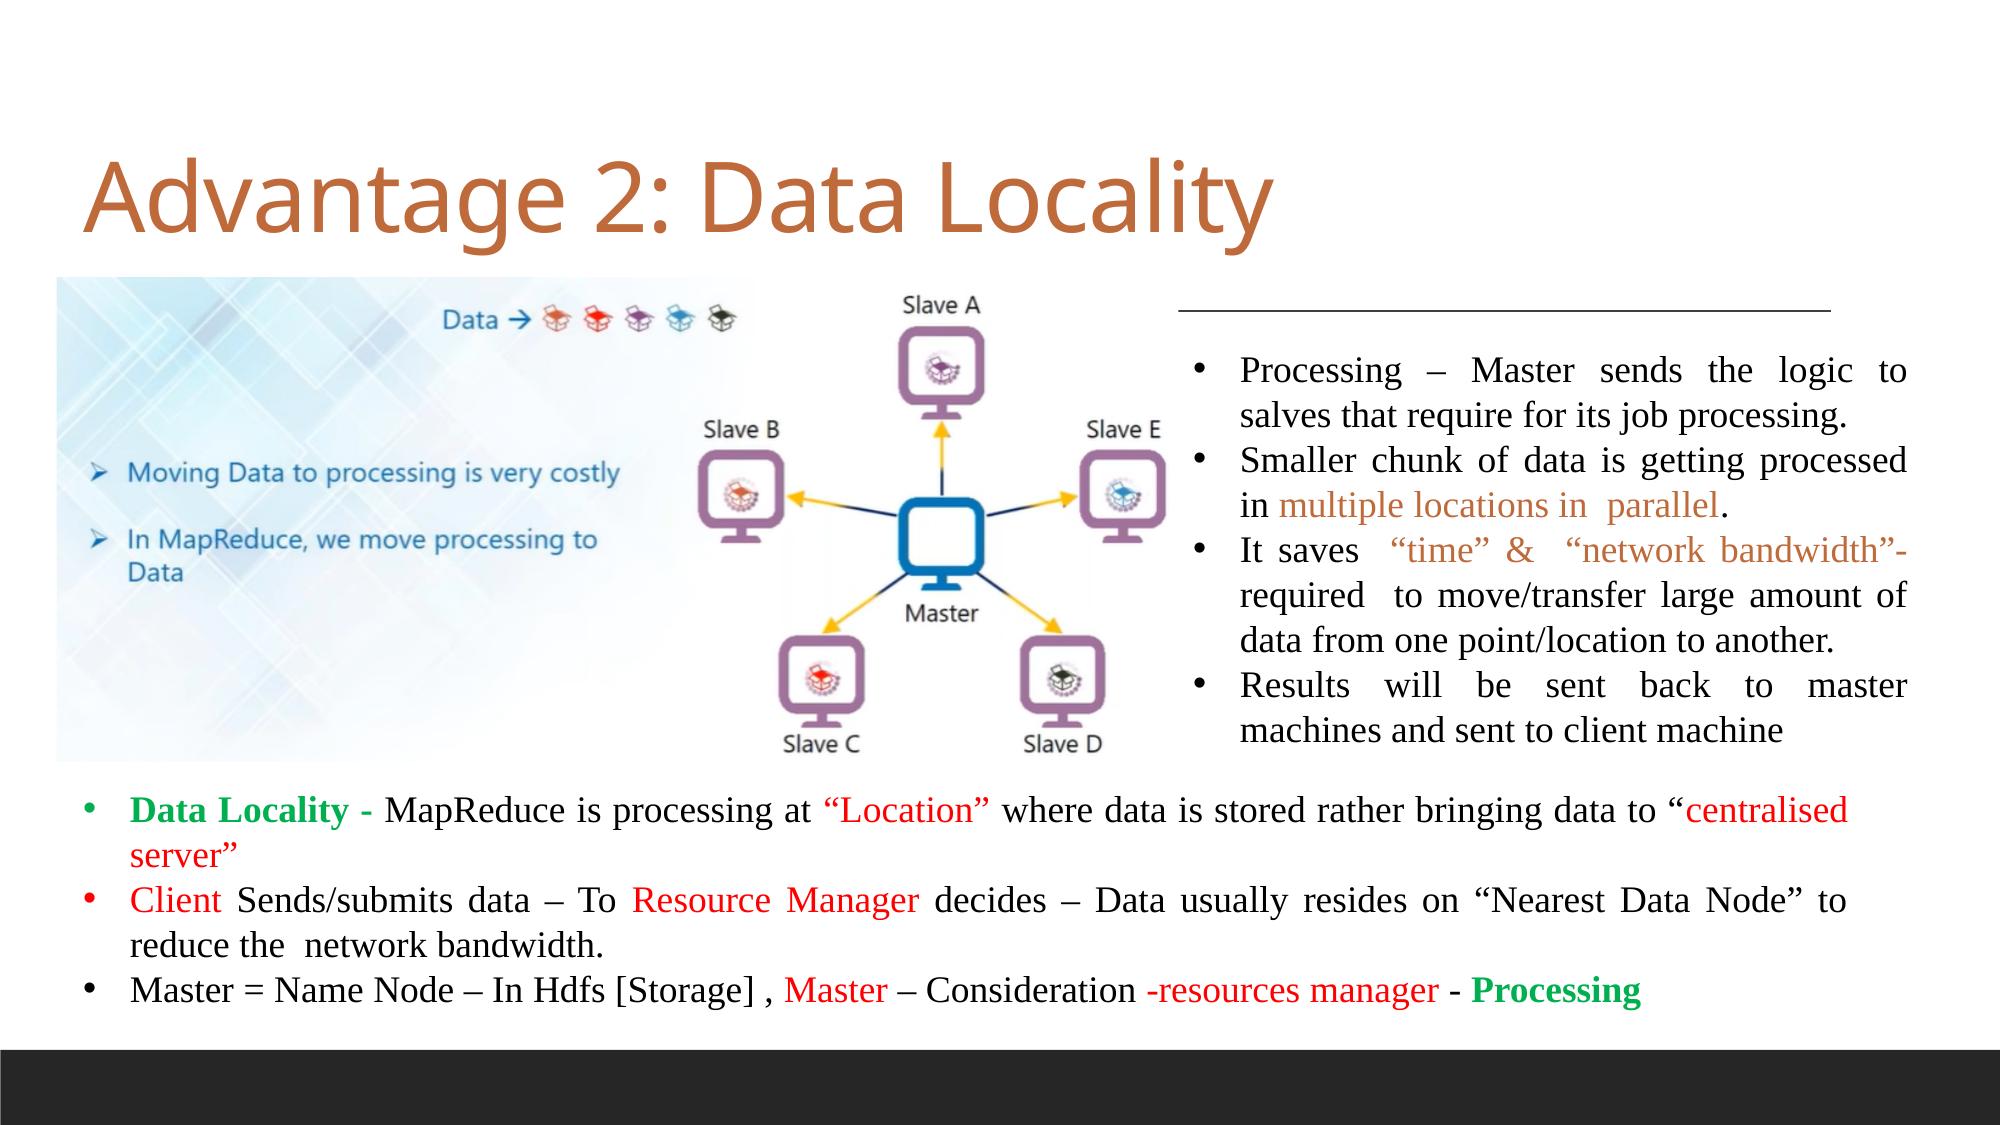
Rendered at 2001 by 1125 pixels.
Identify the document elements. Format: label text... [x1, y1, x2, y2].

text_box Processing – Master sends the logic to salves that require for its job processing. Smaller chunk of data is getting processed in multiple locations in parallel. It saves “time” & “network bandwidth”- required to move/transfer large amount of data from one point/location to another. Results will be sent back to master machines and sent to client machine [1186, 337, 1924, 757]
picture [55, 277, 1179, 762]
text_box Data Locality - MapReduce is processing at “Location” where data is stored rather bringing data to “centralised server” Client Sends/submits data – To Resource Manager decides – Data usually resides on “Nearest Data Node” to reduce the network bandwidth. Master = Name Node – In Hdfs [Storage] , Master – Consideration -resources manager - Processing [68, 777, 1864, 1063]
title Advantage 2: Data Locality [68, 60, 1719, 262]
